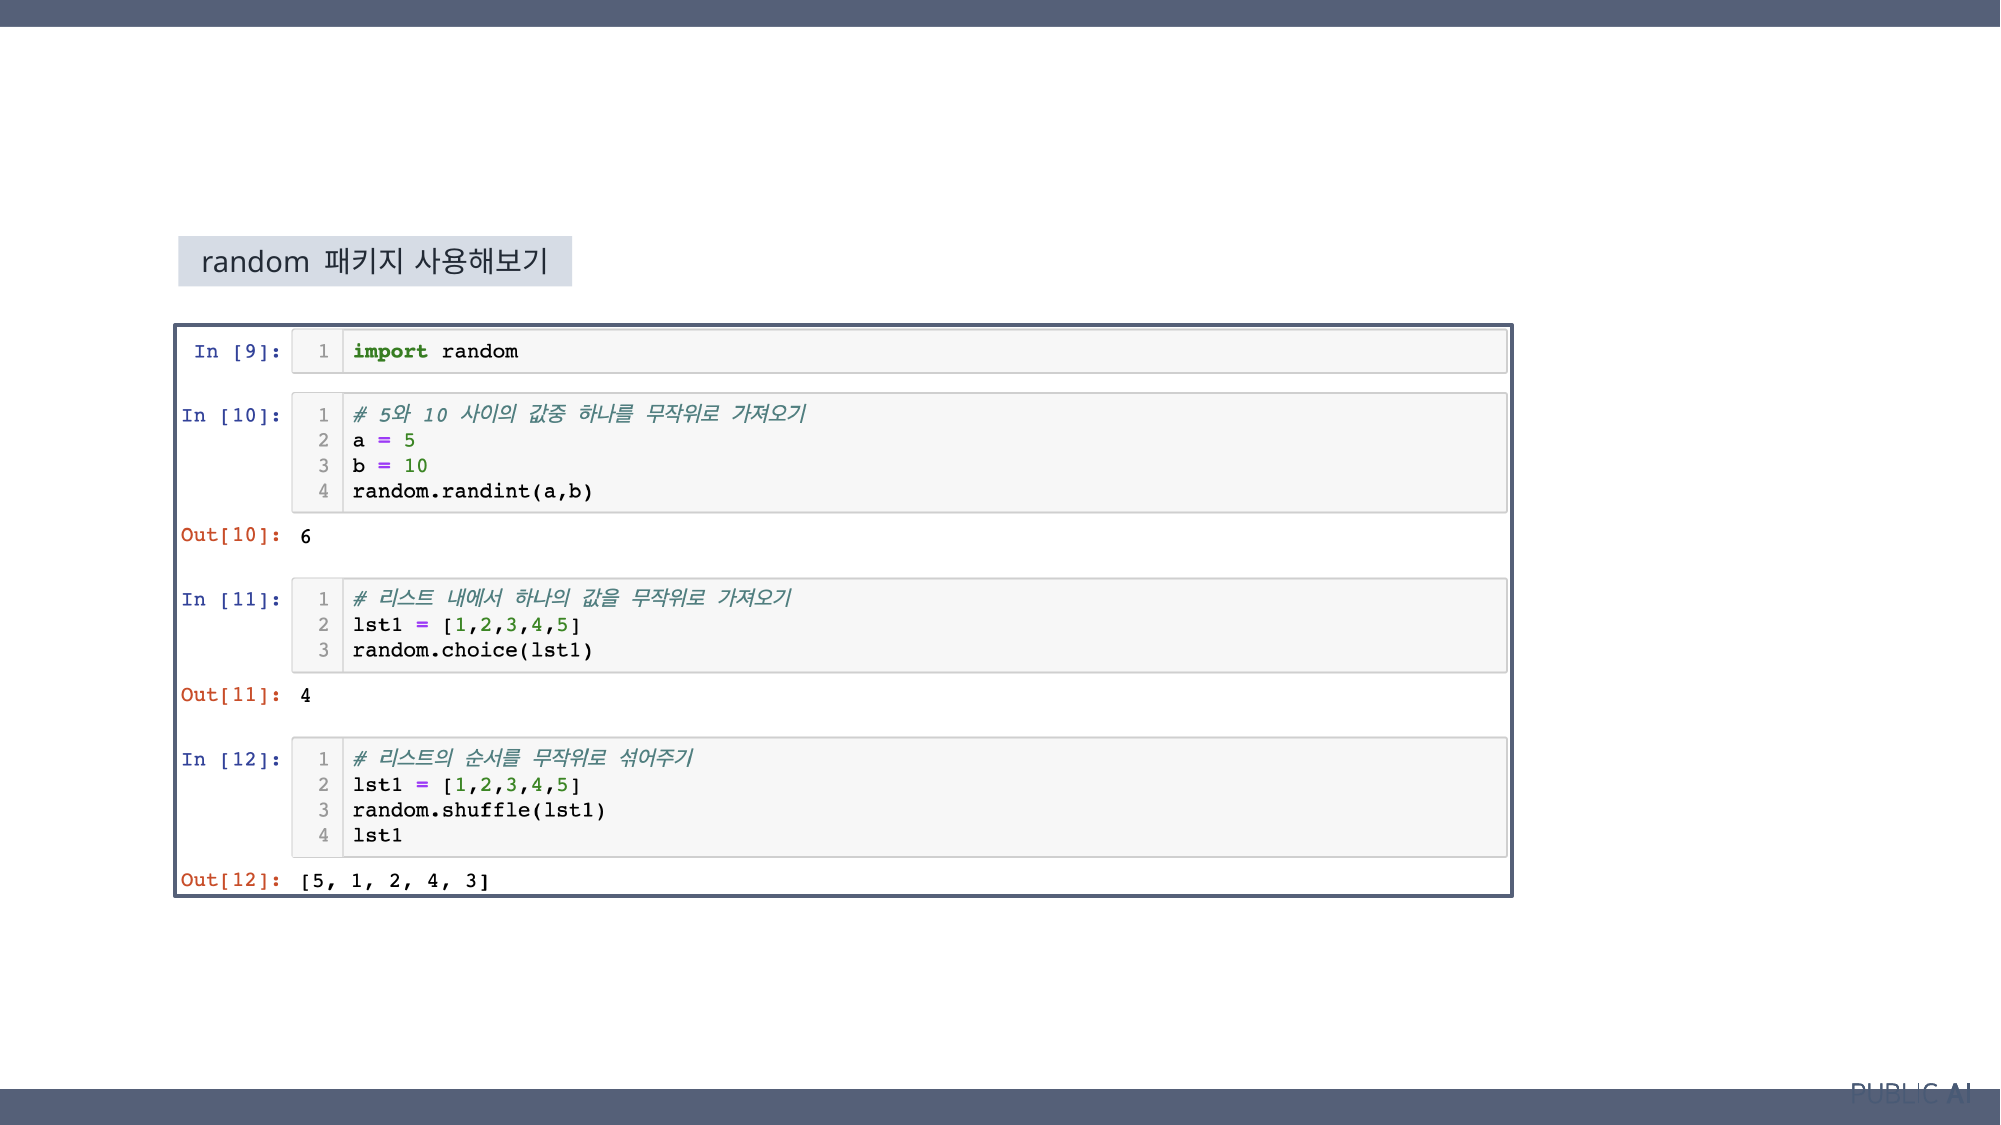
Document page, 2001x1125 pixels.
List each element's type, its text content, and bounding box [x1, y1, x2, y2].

picture [177, 326, 1510, 895]
picture [1850, 1079, 1973, 1110]
text_box [0, 1088, 2000, 1125]
text_box random 패키지 사용해보기 [178, 236, 573, 287]
text_box [0, 0, 2000, 28]
